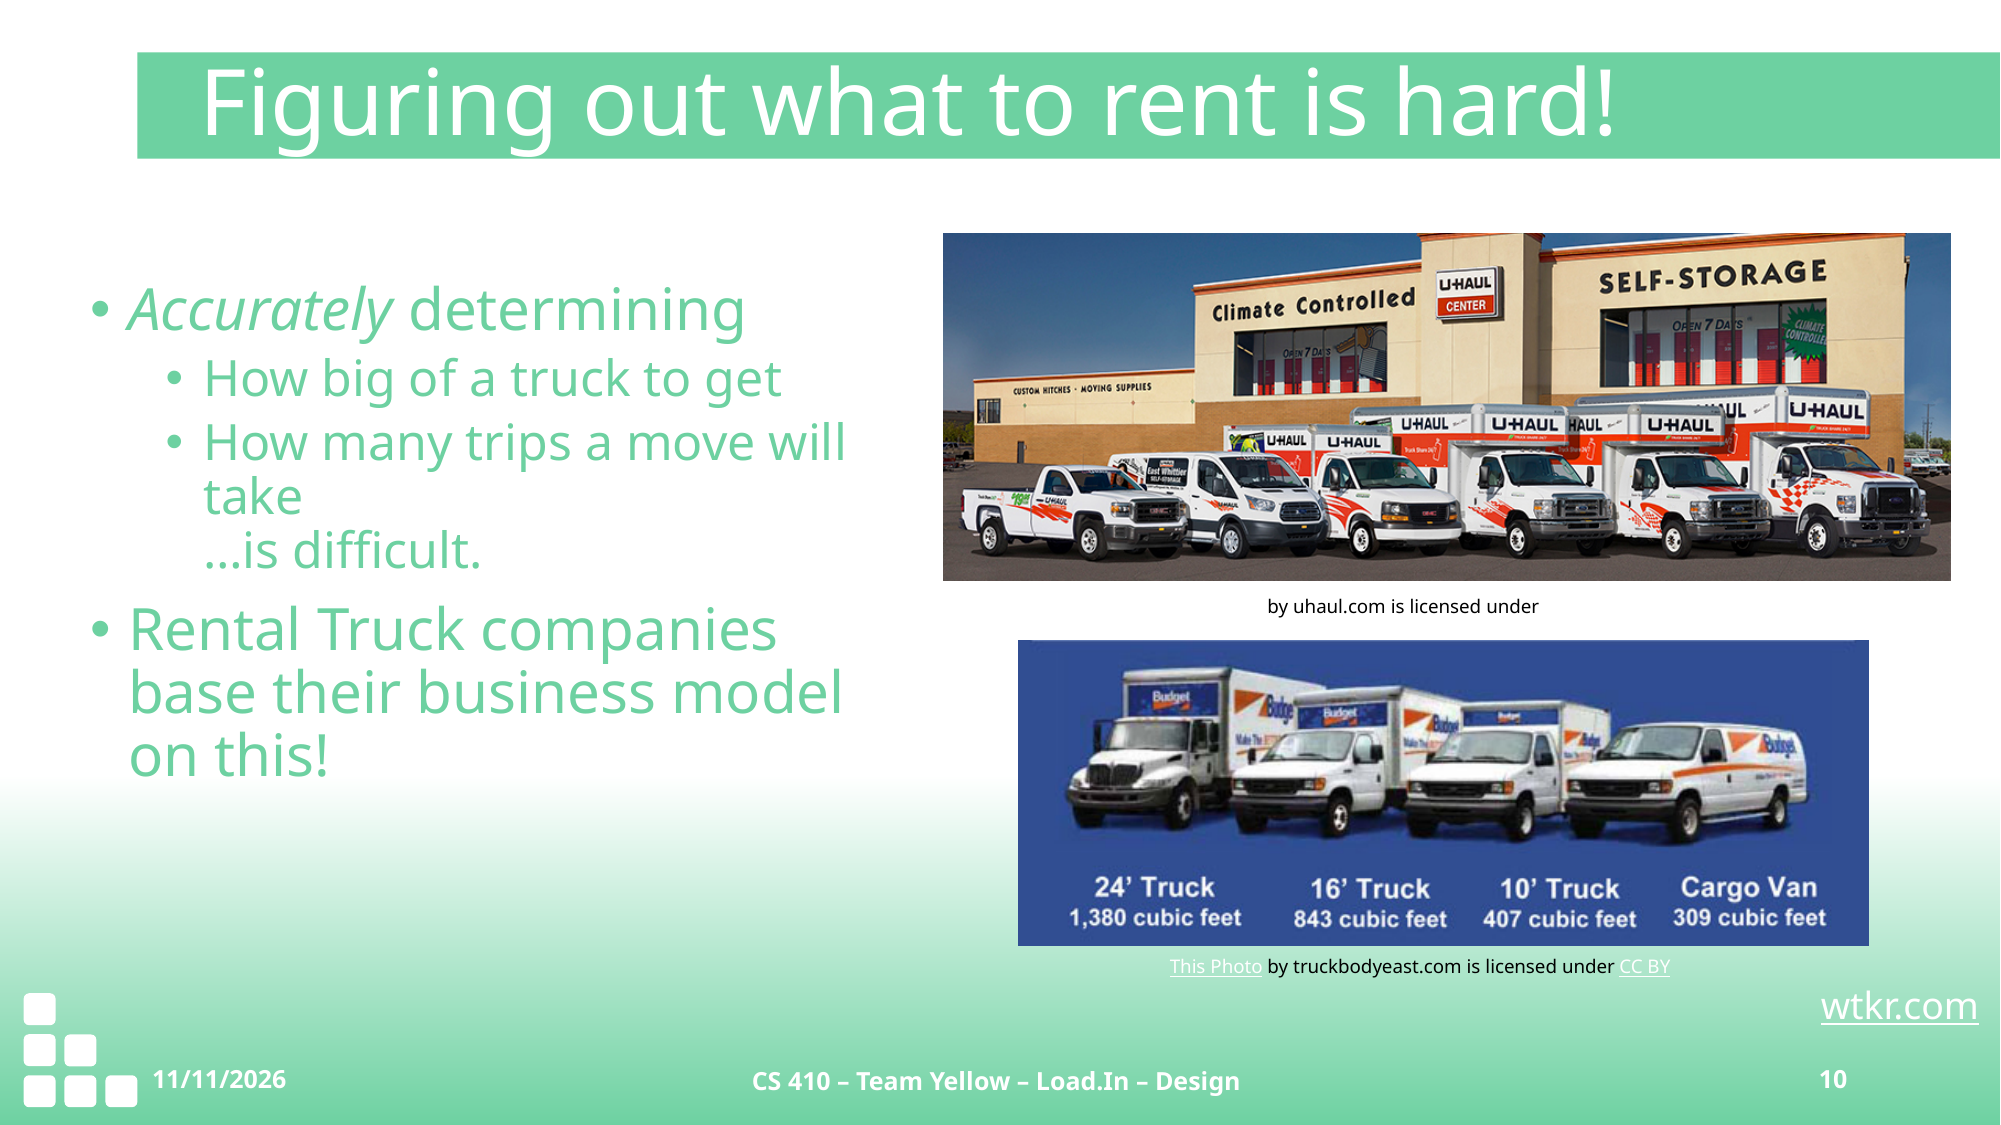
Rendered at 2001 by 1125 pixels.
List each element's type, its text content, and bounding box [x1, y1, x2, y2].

text_box 11/18/2020 [137, 1072, 588, 1125]
text_box 10 [1412, 1041, 1863, 1125]
text_box Figuring out what to rent is hard! [137, 52, 2000, 159]
text_box [131, 853, 1857, 1072]
picture [942, 233, 1952, 582]
text_box CS 410 – Team Yellow – Load.In – Design [662, 1035, 1338, 1125]
text_box This Photo by uhaul.com is licensed under CC BY [1154, 589, 1800, 630]
text_box Accurately determining How big of a truck to get How many trips a move will take …is difficult. Rental Truck companies base their business model on this! [75, 272, 926, 987]
text_box This Photo by truckbodyeast.com is licensed under CC BY [1154, 954, 1830, 990]
text_box wtkr.com [1805, 974, 1994, 1041]
picture [1018, 640, 1869, 946]
